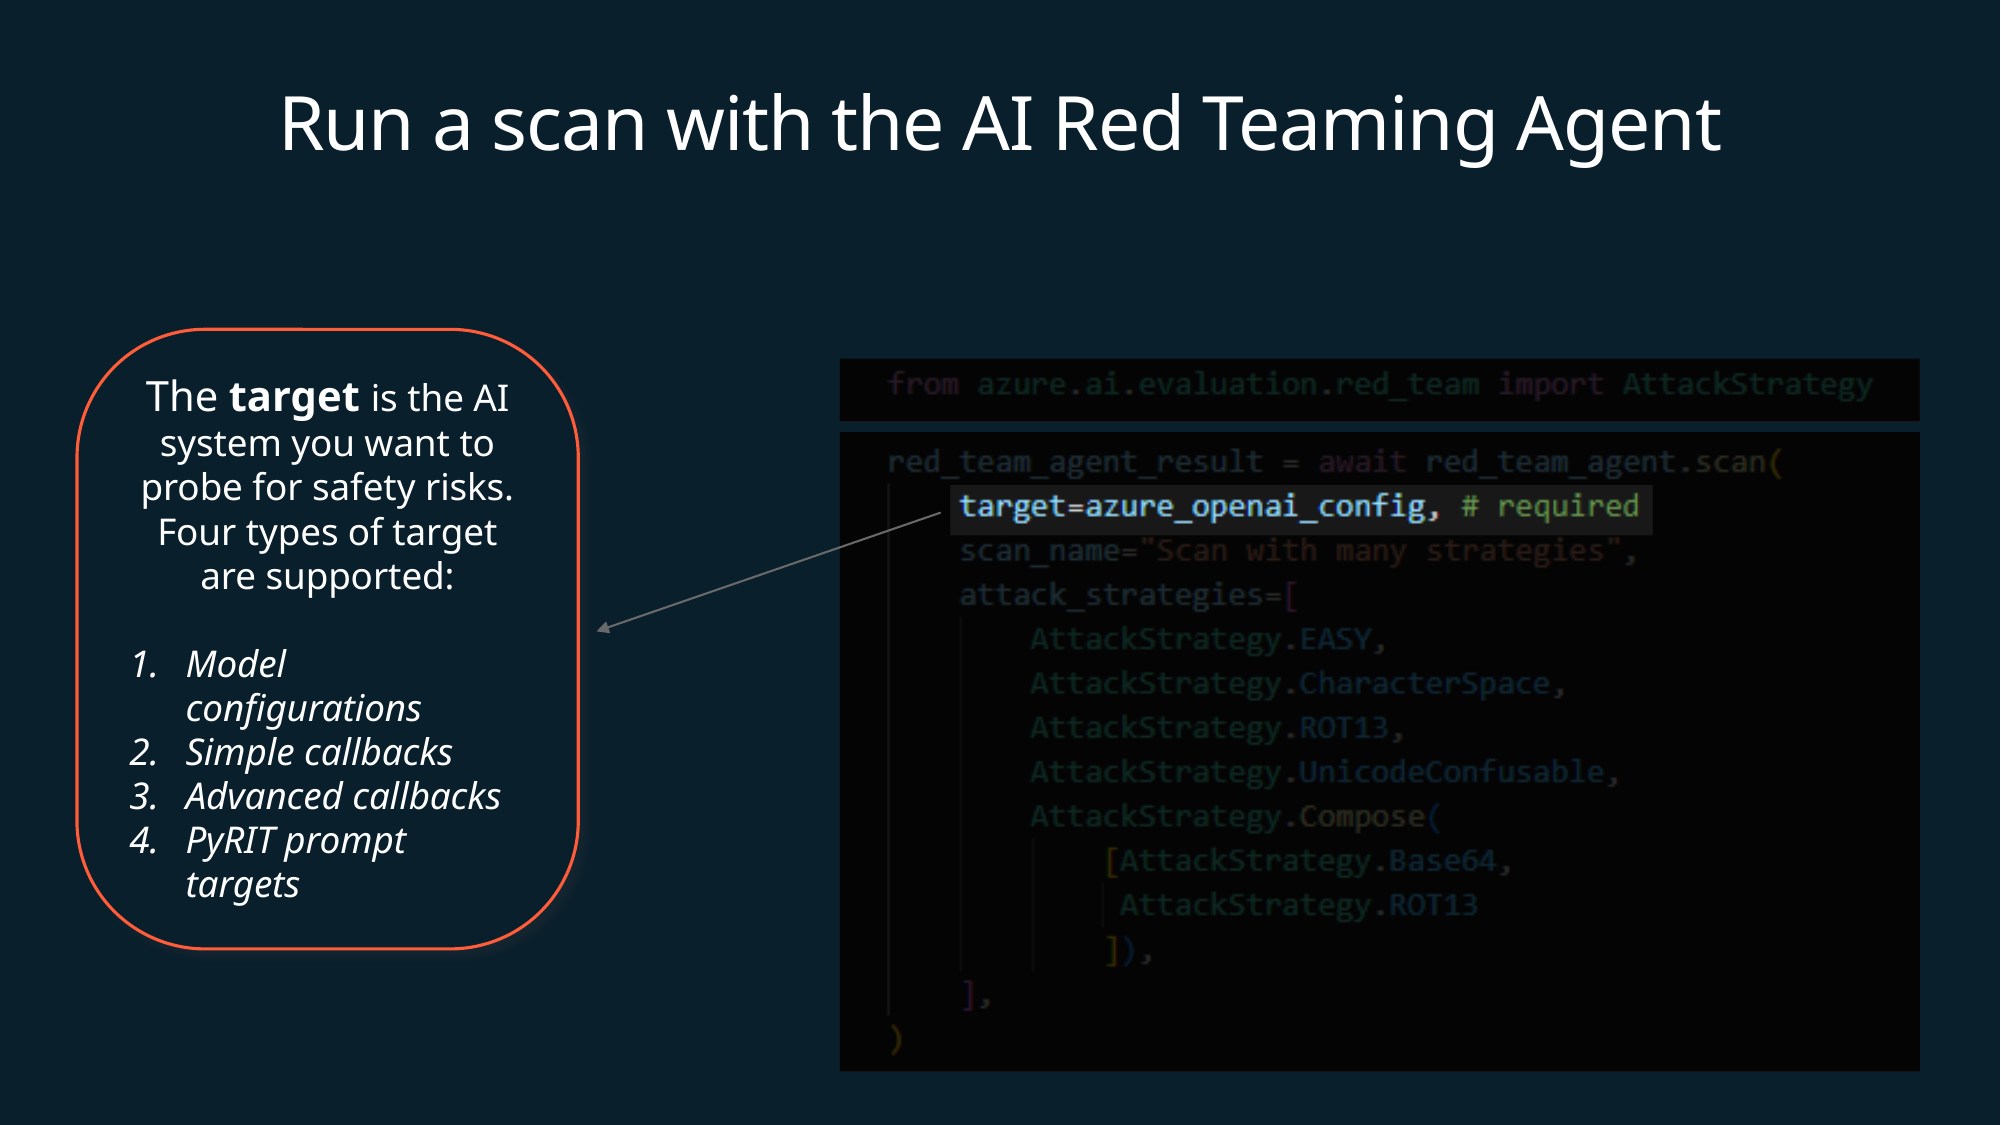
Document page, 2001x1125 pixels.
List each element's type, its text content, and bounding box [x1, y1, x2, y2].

picture [839, 431, 1920, 1072]
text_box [76, 372, 941, 906]
picture [839, 358, 1920, 422]
title Run a scan with the AI Red Teaming Agent [96, 75, 1904, 166]
